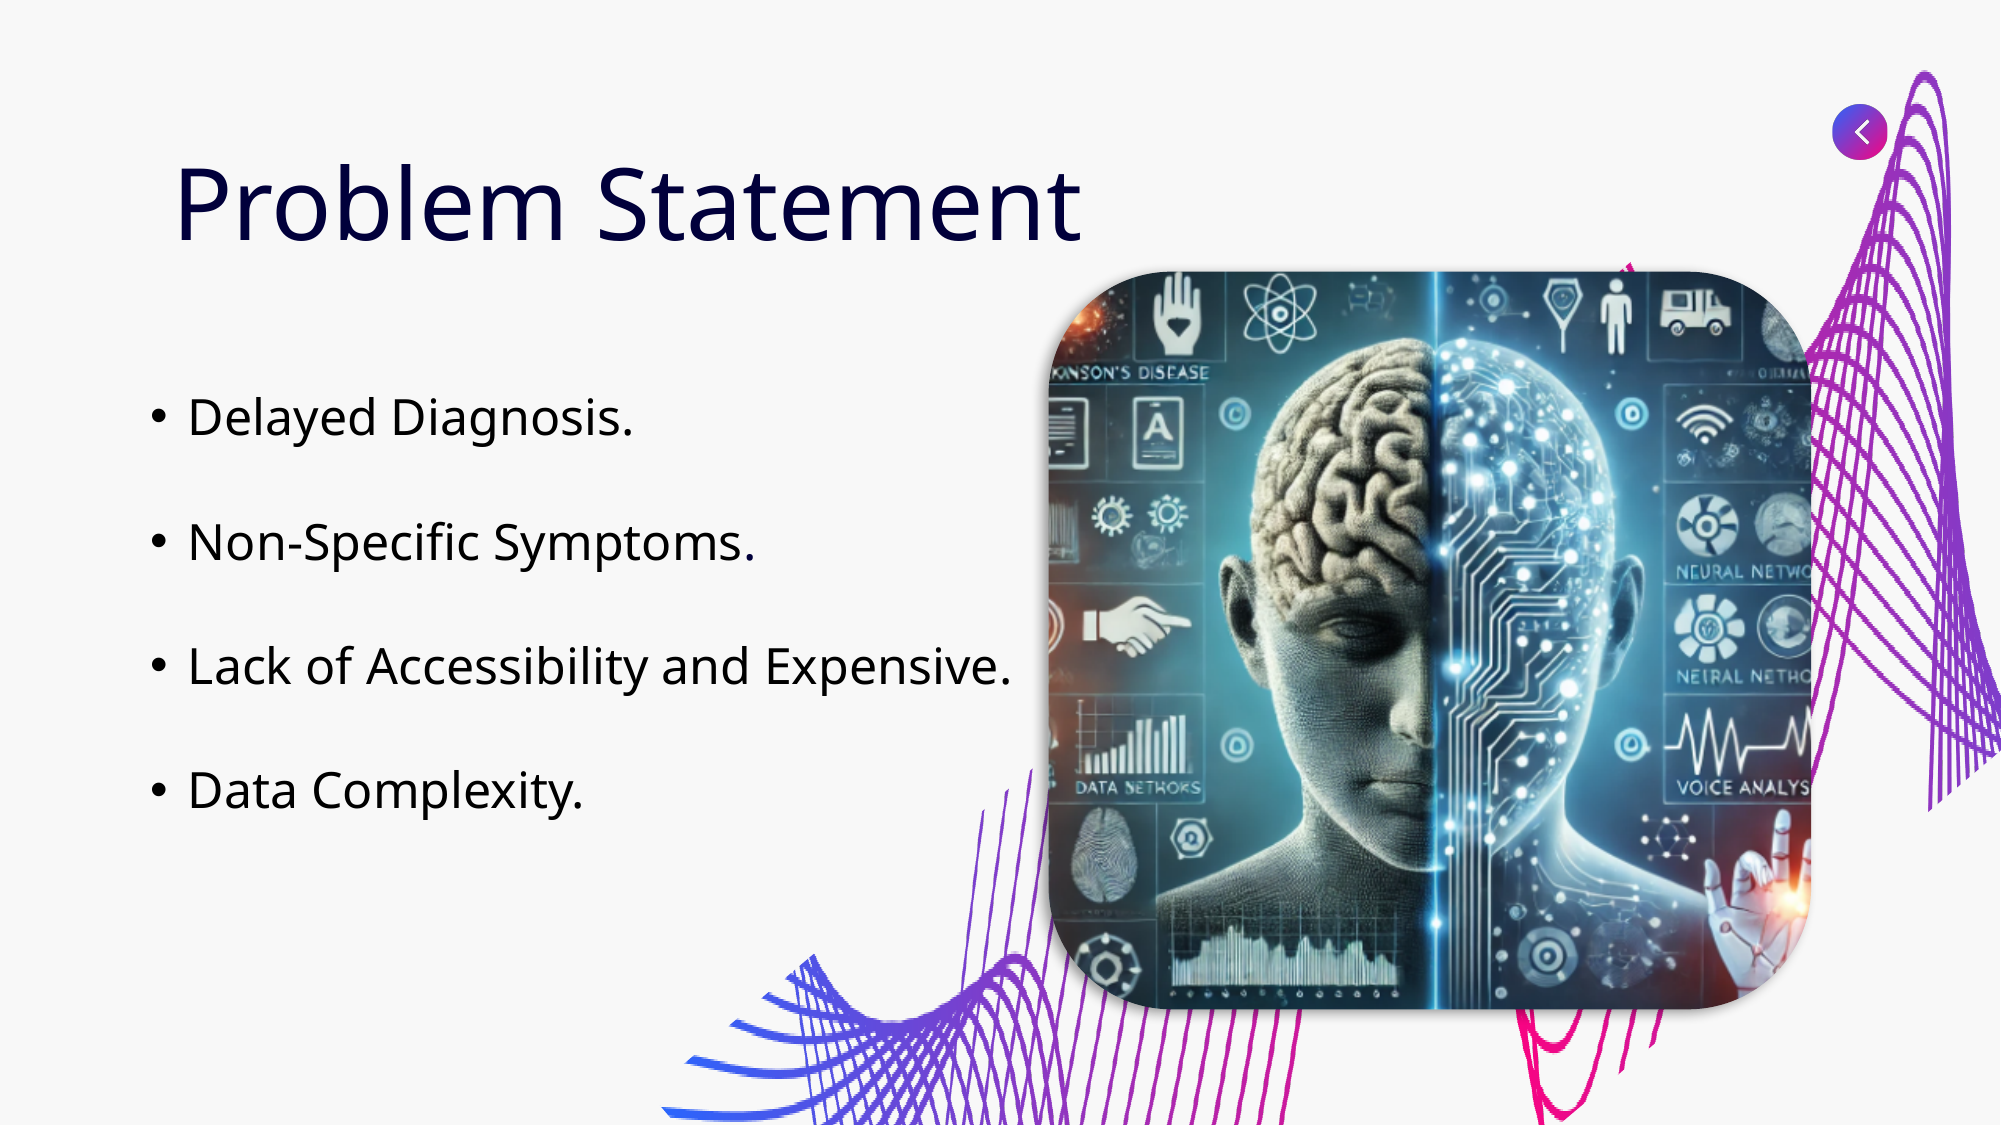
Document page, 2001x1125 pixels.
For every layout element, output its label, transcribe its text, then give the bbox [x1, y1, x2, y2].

text_box Problem Statement [172, 143, 1309, 261]
text_box [649, 882, 1681, 1125]
text_box Delayed Diagnosis. Non-Specific Symptoms. Lack of Accessibility and Expensive. Data Complexity. [112, 383, 1035, 882]
picture [1048, 271, 1812, 1010]
text_box [1626, 0, 2000, 908]
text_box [1593, 104, 1888, 160]
